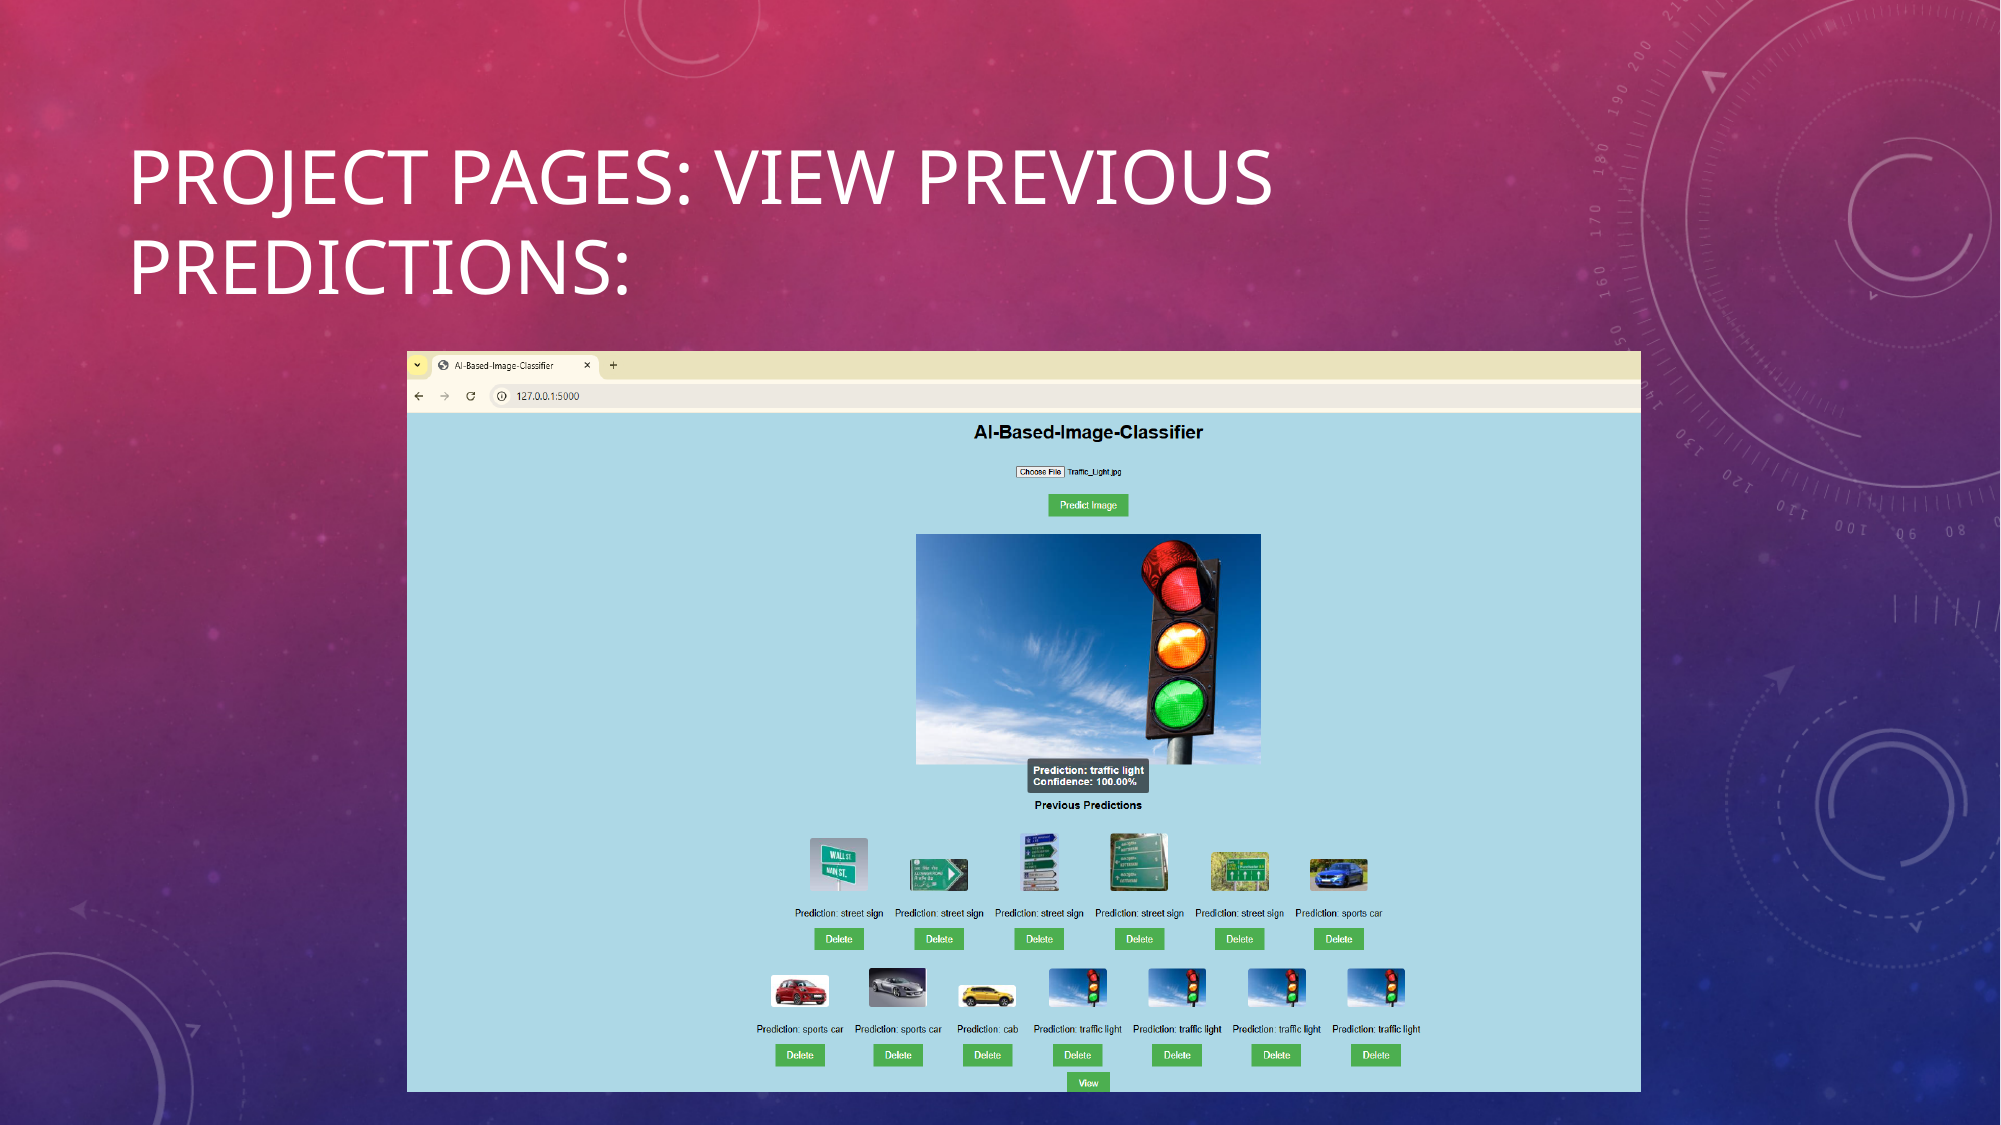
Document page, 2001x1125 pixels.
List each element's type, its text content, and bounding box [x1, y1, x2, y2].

picture [0, 0, 2001, 1125]
title Project Pages: View Previous Predictions: [112, 99, 1775, 339]
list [406, 350, 1641, 1092]
